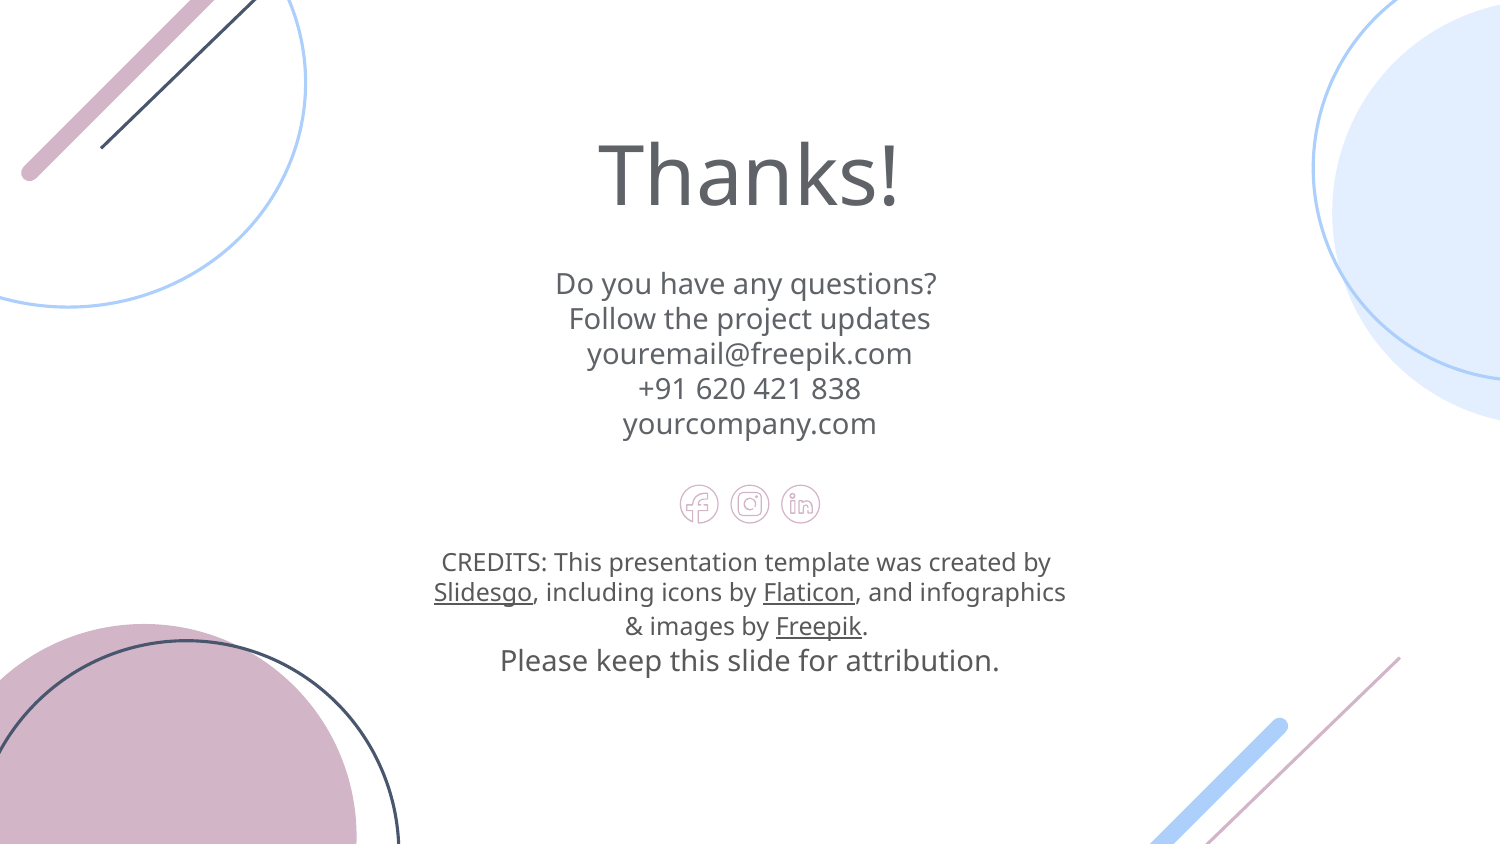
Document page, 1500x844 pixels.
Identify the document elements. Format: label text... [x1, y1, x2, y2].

title Thanks! [421, 121, 1079, 237]
subtitle Do you have any questions? Follow the project updates youremail@freepik.com +91 620 421 838 yourcompany.com [438, 250, 1062, 381]
text_box [679, 484, 719, 524]
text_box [730, 484, 770, 524]
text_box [780, 484, 821, 524]
text_box Please keep this slide for attribution. [467, 627, 1033, 687]
